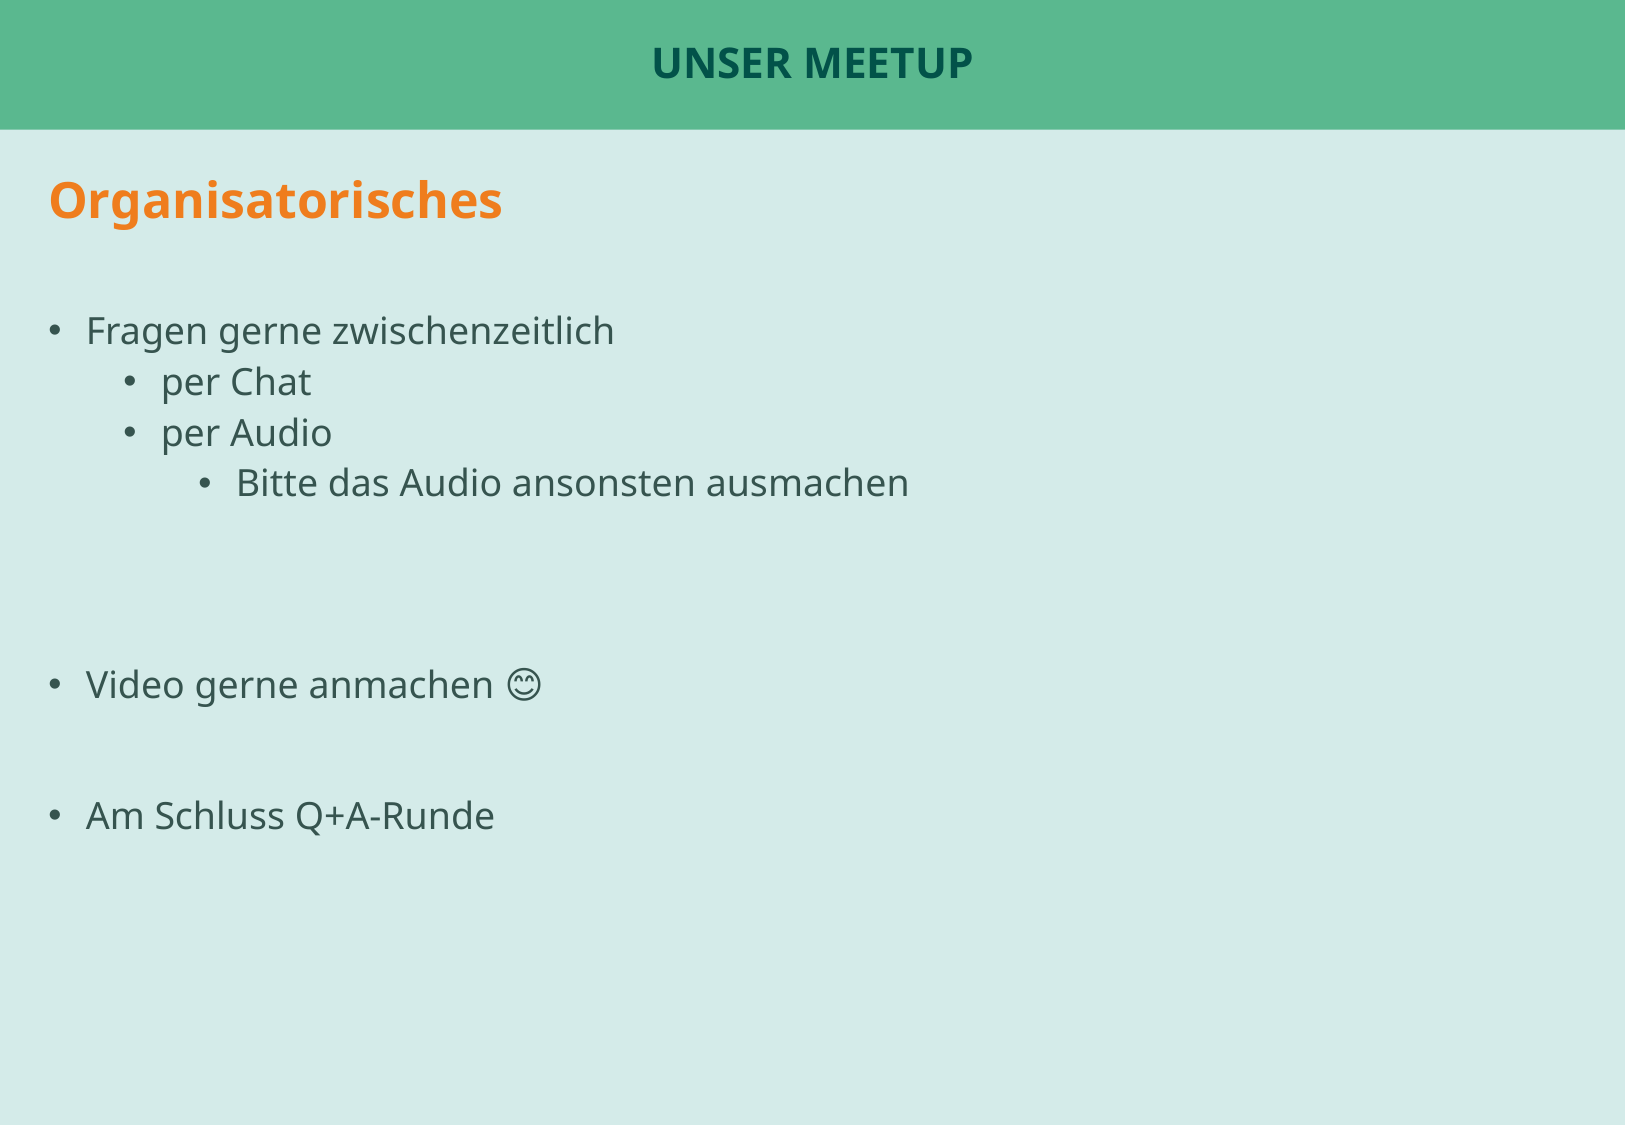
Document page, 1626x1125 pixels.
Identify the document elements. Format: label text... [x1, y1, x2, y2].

list Organisatorisches Fragen gerne zwischenzeitlich per Chat per Audio Bitte das Audio ansonsten ausmachen Video gerne anmachen 😊 Am Schluss Q+A-Runde [33, 168, 1592, 1043]
title Unser Meetup [0, 0, 1625, 130]
